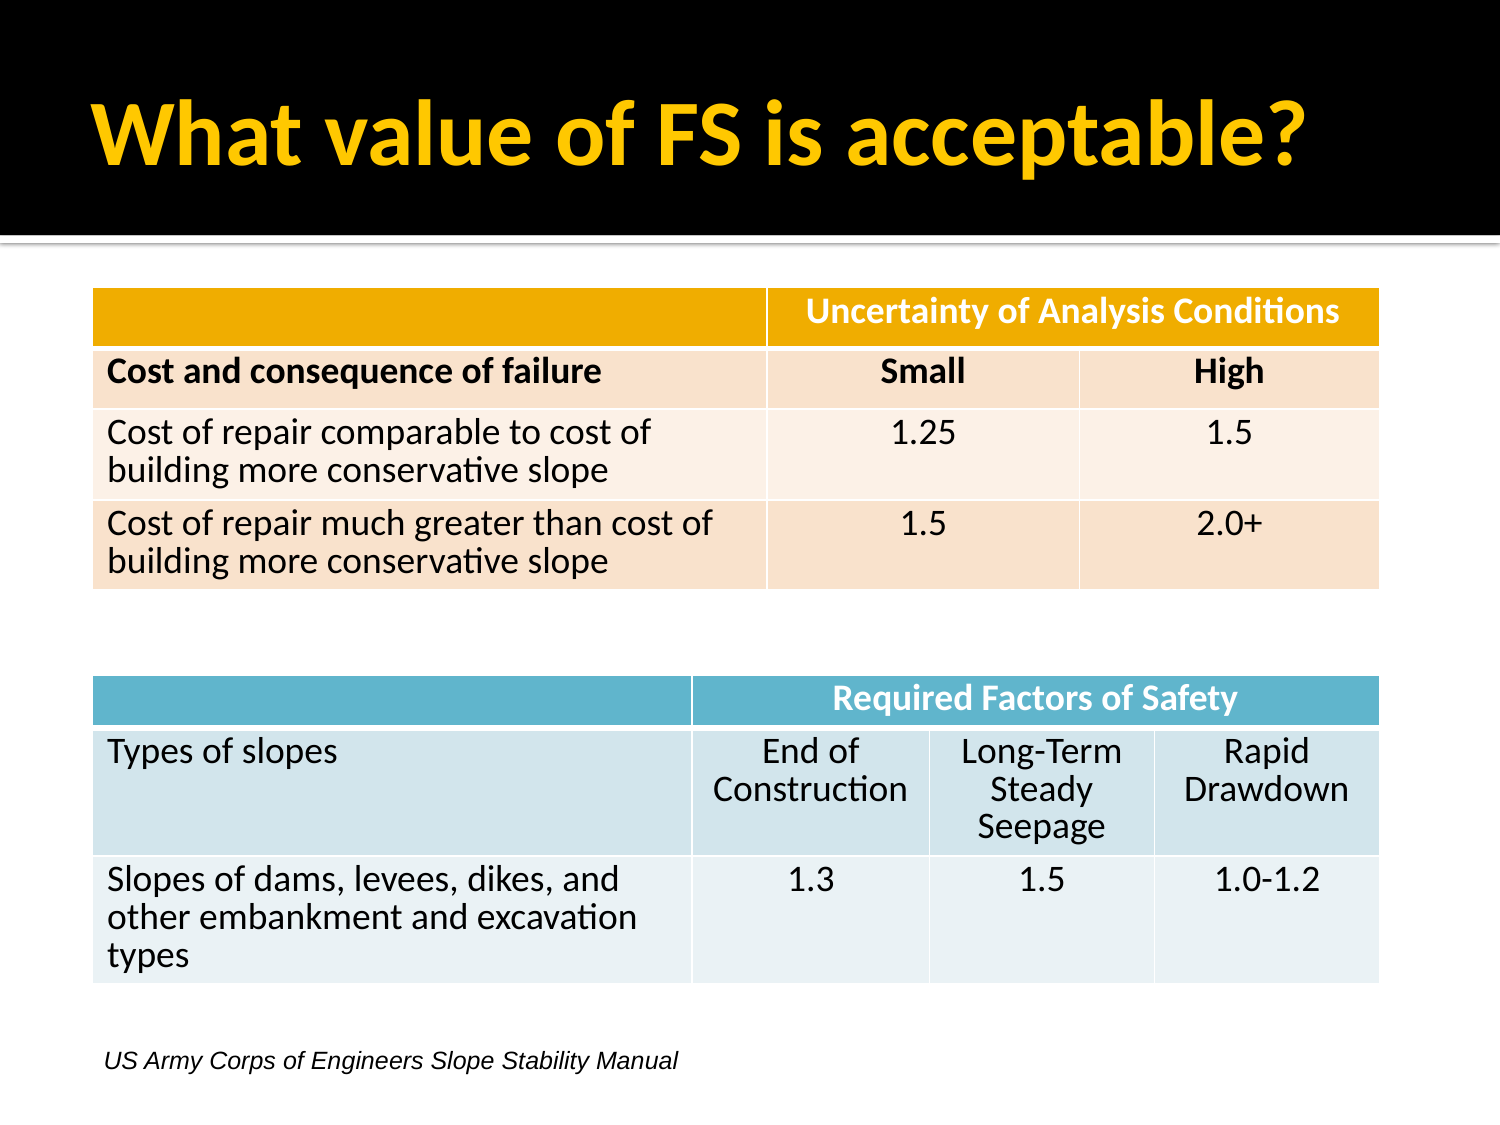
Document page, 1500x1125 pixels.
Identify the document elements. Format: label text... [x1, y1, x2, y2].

table_header [93, 288, 766, 346]
table_cell Types of slopes [93, 731, 691, 855]
table_cell 1.25 [768, 410, 1079, 499]
table_header Required Factors of Safety [693, 676, 1379, 725]
table_cell 1.0-1.2 [1155, 857, 1379, 983]
table_cell 1.5 [1080, 410, 1379, 499]
text_box US Army Corps of Engineers Slope Stability Manual [88, 1037, 695, 1083]
table_cell Small [768, 351, 1079, 408]
table_header [93, 676, 691, 725]
table_cell Slopes of dams, levees, dikes, and other embankment and excavation types [93, 857, 691, 983]
table_cell 1.5 [930, 857, 1154, 983]
table_cell Cost and consequence of failure [93, 351, 766, 408]
table_cell Cost of repair comparable to cost of building more conservative slope [93, 410, 766, 499]
table_cell High [1080, 351, 1379, 408]
table_cell Cost of repair much greater than cost of building more conservative slope [93, 501, 766, 589]
table_cell 2.0+ [1080, 501, 1379, 589]
table_cell 1.5 [768, 501, 1079, 589]
table_header Uncertainty of Analysis Conditions [768, 288, 1379, 346]
table_cell Rapid Drawdown [1155, 731, 1379, 855]
title What value of FS is acceptable? [75, 24, 1425, 231]
table_cell End of Construction [693, 731, 929, 855]
table_cell 1.3 [693, 857, 929, 983]
table_cell Long-Term Steady Seepage [930, 731, 1154, 855]
